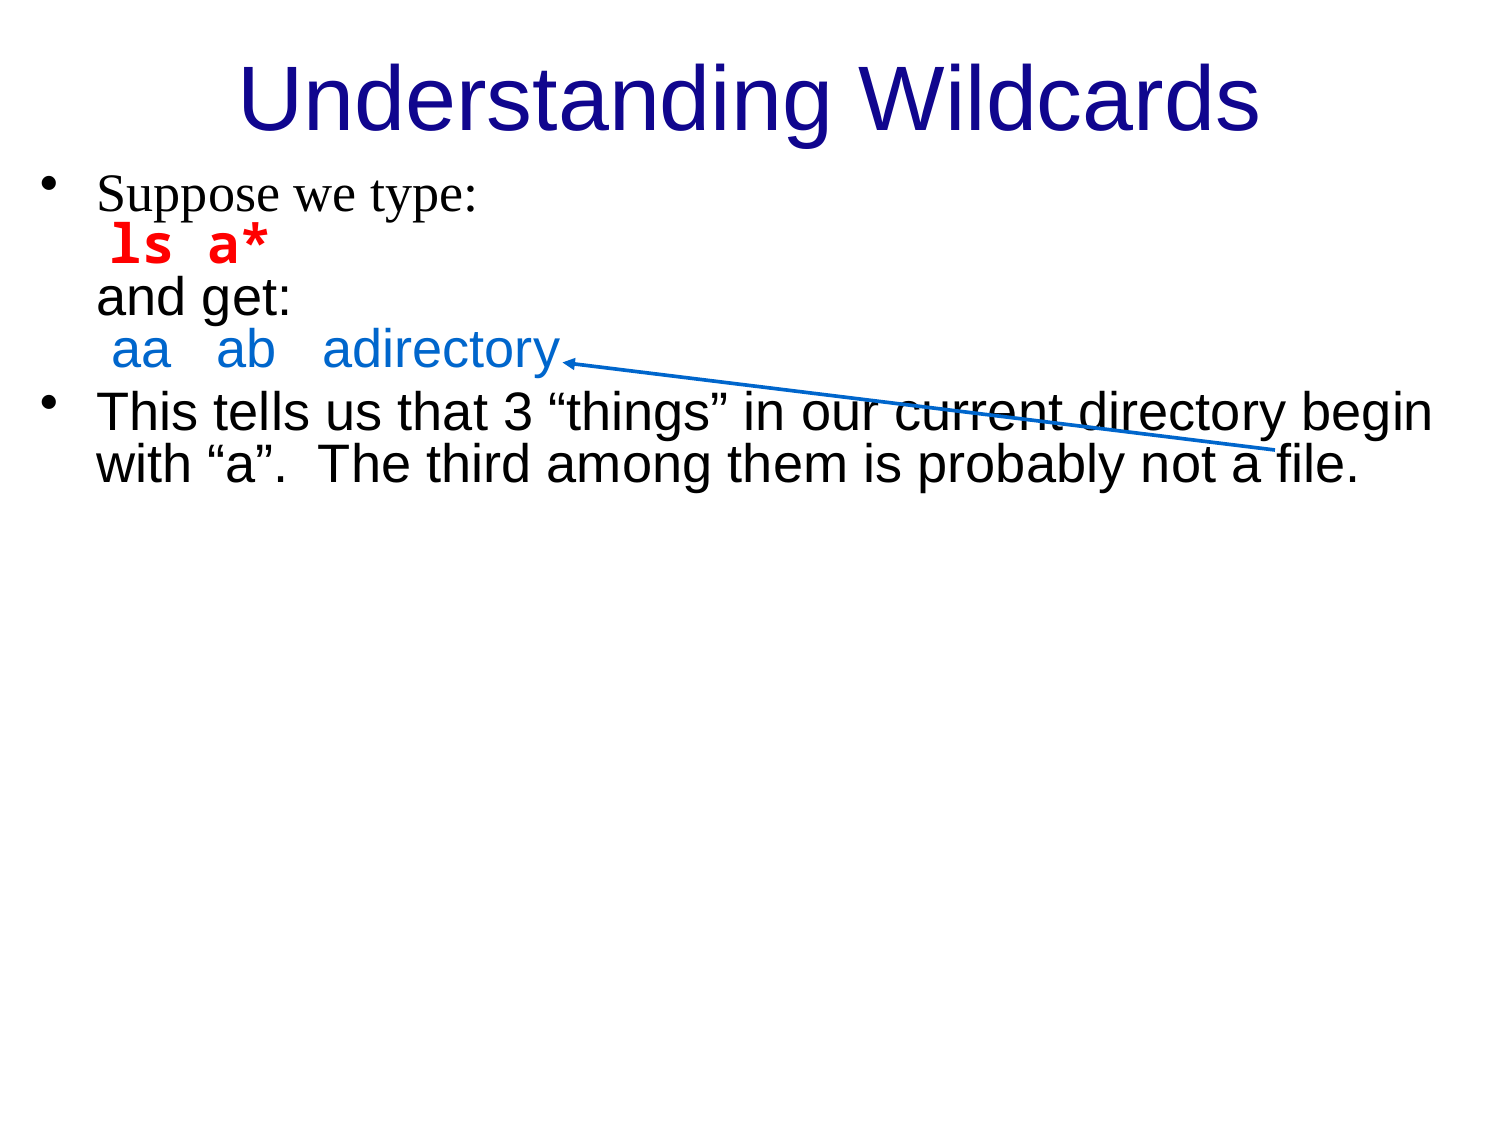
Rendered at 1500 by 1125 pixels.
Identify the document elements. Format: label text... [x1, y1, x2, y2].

title Understanding Wildcards [75, 0, 1425, 162]
text_box [562, 357, 1276, 451]
list Suppose we type: ls a* and get: aa ab adirectory This tells us that 3 “things” in our current directory begin with “a”. The third among them is probably not a file. Now, suppose we type: cp a* a*f* then we get: cp: omitting directory `a3’ cp: warning: source file `a1’ specified more than once cp: warning: source file `a2’ specified more than once Why? [24, 162, 1475, 1125]
